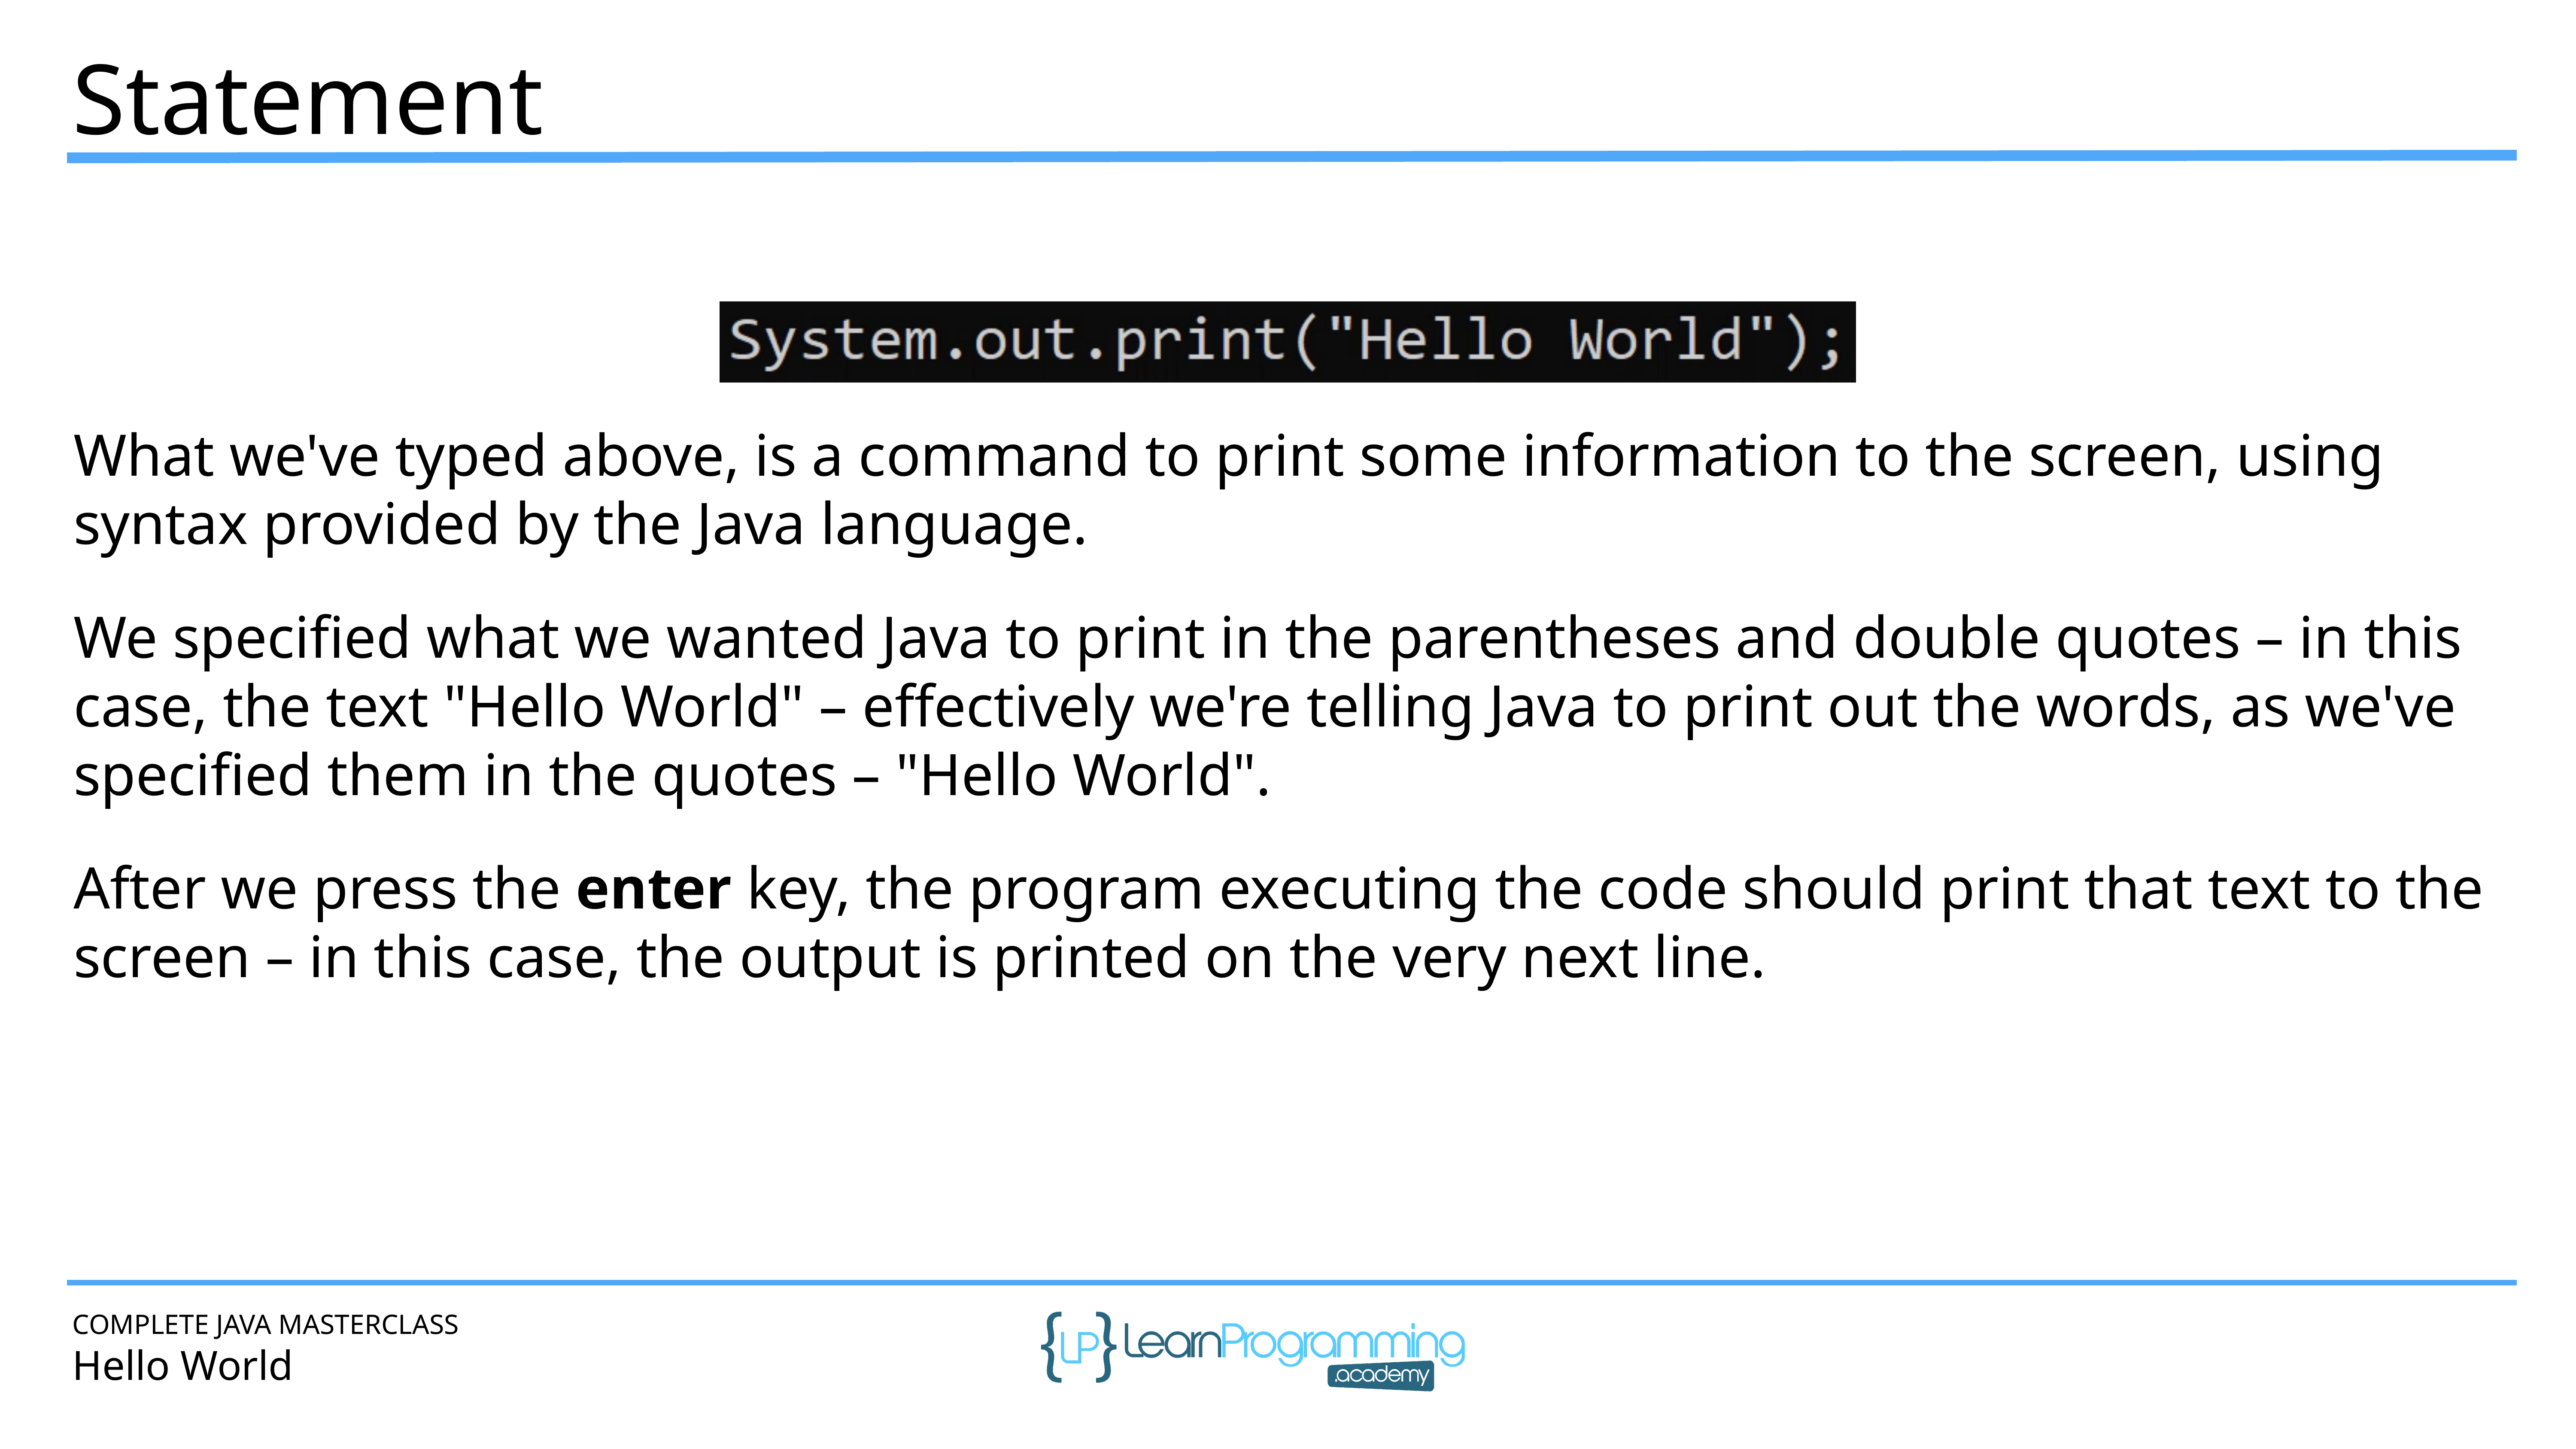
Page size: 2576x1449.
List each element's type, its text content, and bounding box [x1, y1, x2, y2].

text_box What we've typed above, is a command to print some information to the screen, using syntax provided by the Java language. We specified what we wanted Java to print in the parentheses and double quotes – in this case, the text "Hello World" – effectively we're telling Java to print out the words, as we've specified them in the quotes – "Hello World". After we press the enter key, the program executing the code should print that text to the screen – in this case, the output is printed on the very next line. [67, 301, 2517, 1139]
picture [720, 301, 1856, 383]
text_box COMPLETE JAVA MASTERCLASS Hello World [67, 1302, 1030, 1394]
text_box Statement [67, 32, 549, 159]
picture [1032, 1302, 1477, 1400]
